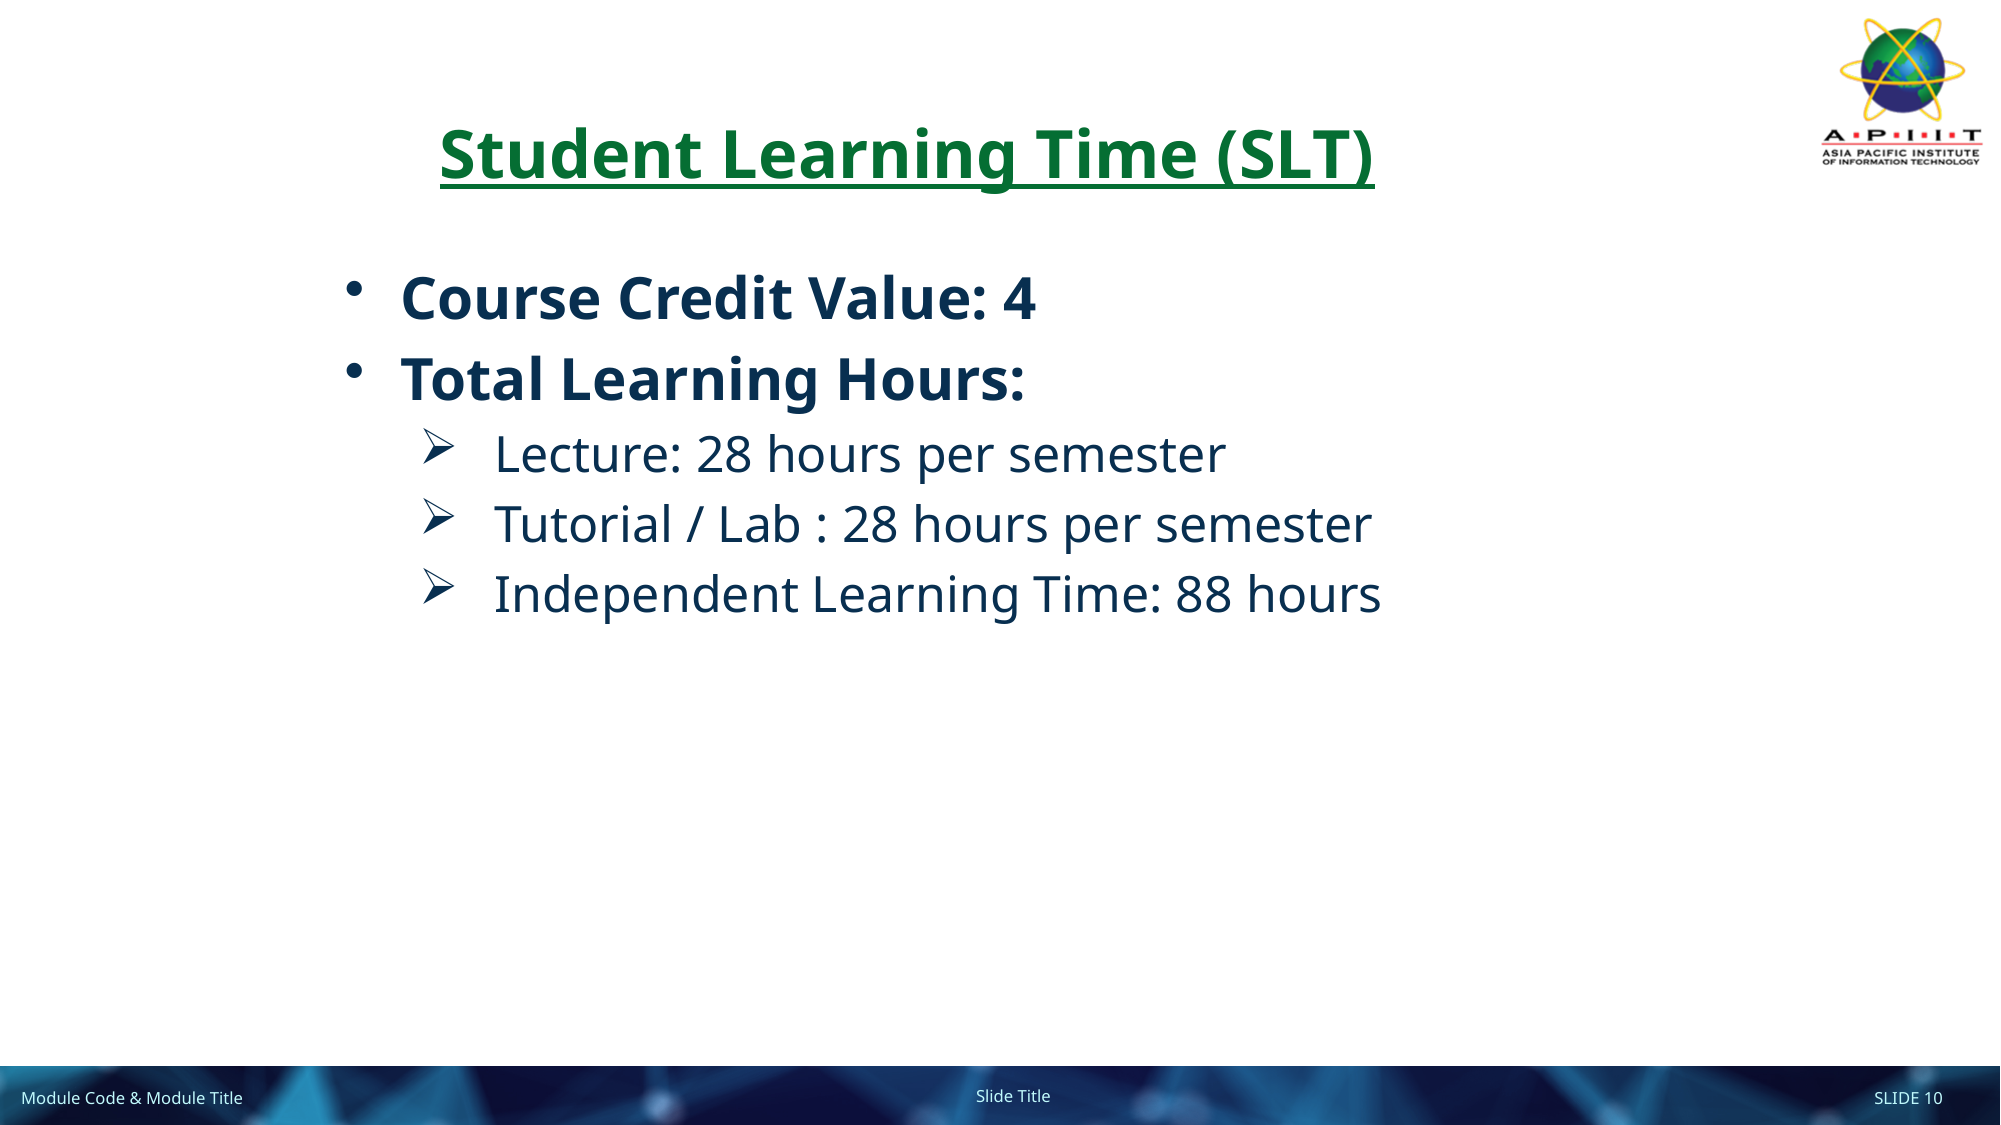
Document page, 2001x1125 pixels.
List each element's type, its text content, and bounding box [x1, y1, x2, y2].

text_box Course Credit Value: 4 Total Learning Hours: Lecture: 28 hours per semester Tutorial / Lab : 28 hours per semester Independent Learning Time: 88 hours [329, 253, 1680, 996]
text_box Student Learning Time (SLT) [329, 58, 1485, 246]
picture [1803, 0, 2000, 182]
picture [0, 1066, 2000, 1125]
